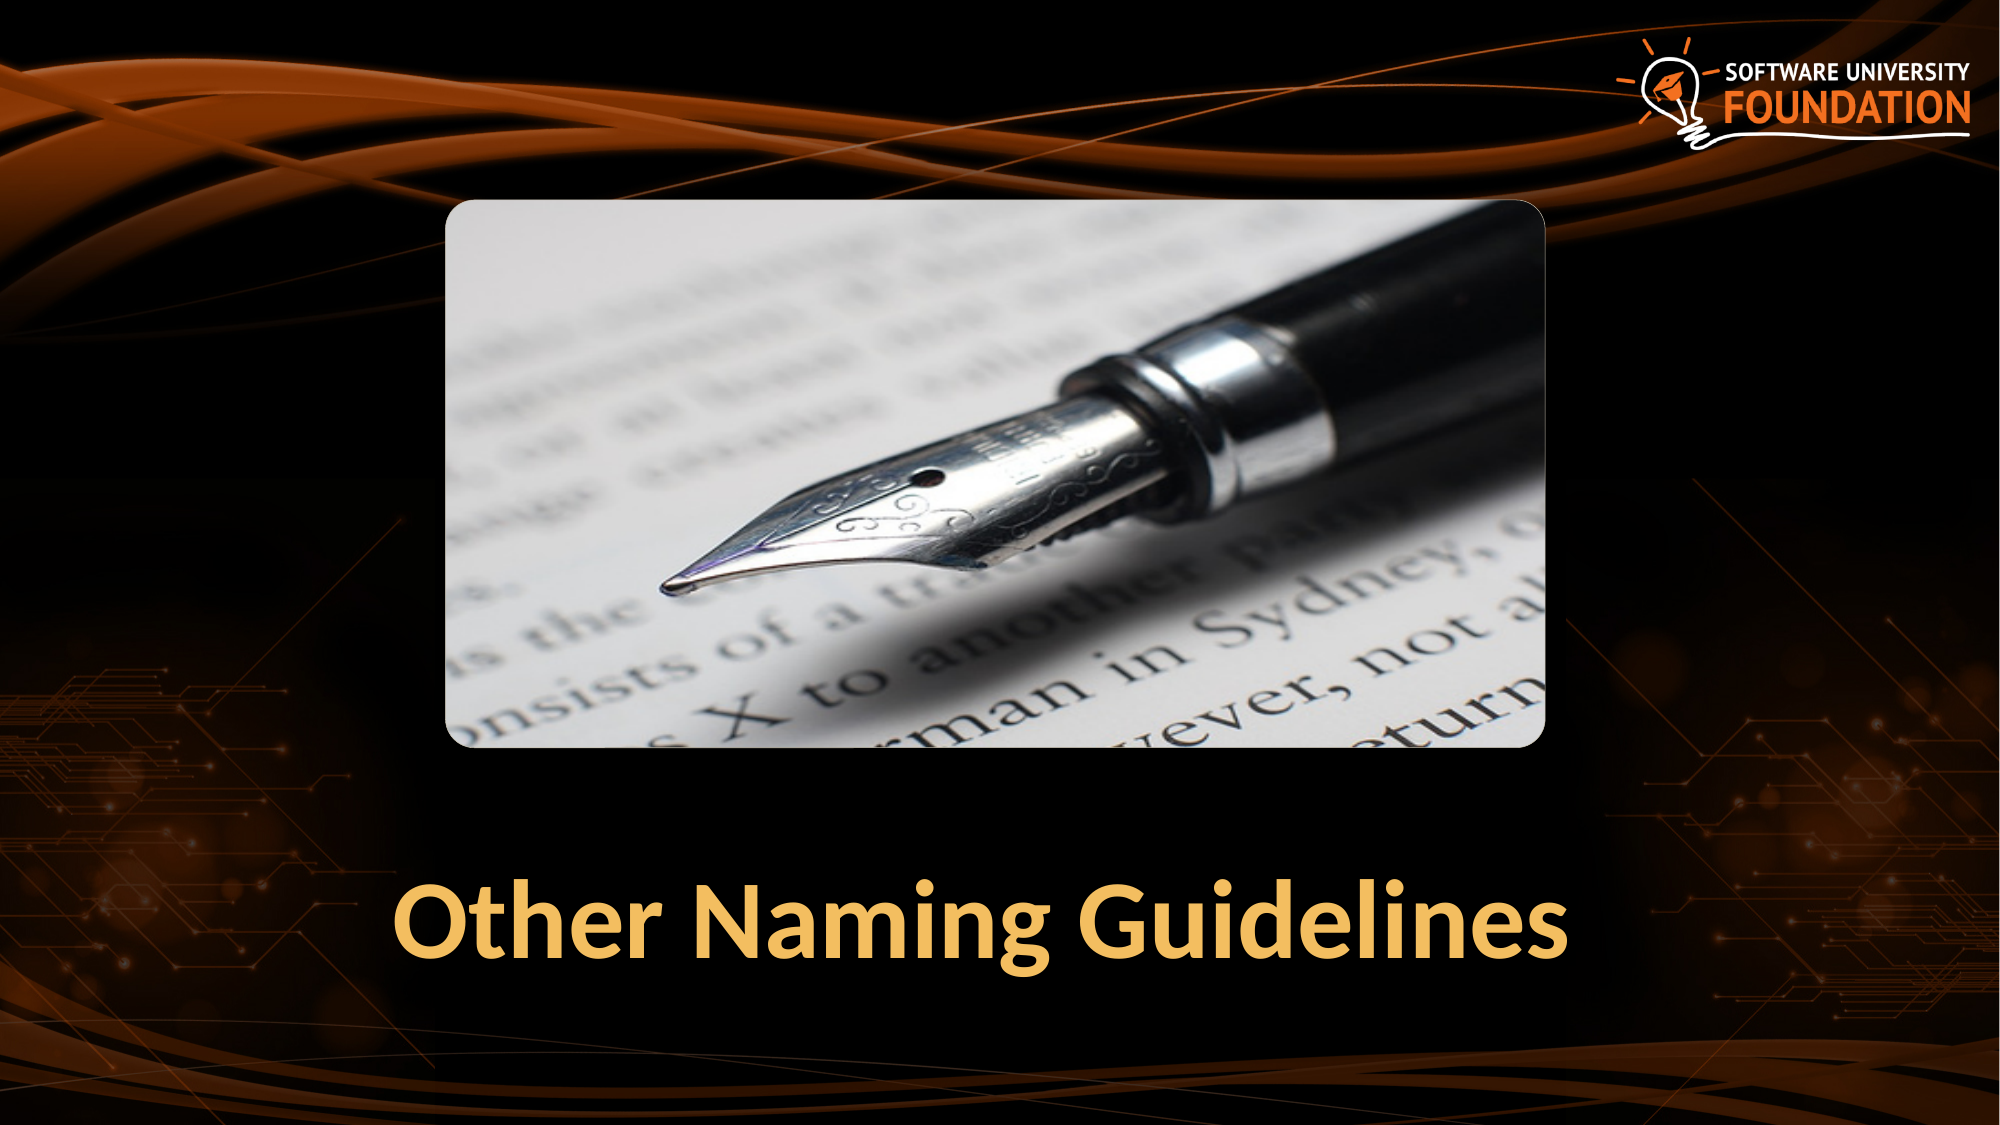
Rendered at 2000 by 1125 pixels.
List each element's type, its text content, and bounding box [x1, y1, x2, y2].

title Other Naming Guidelines [141, 861, 1850, 988]
picture [0, 0, 2000, 1125]
